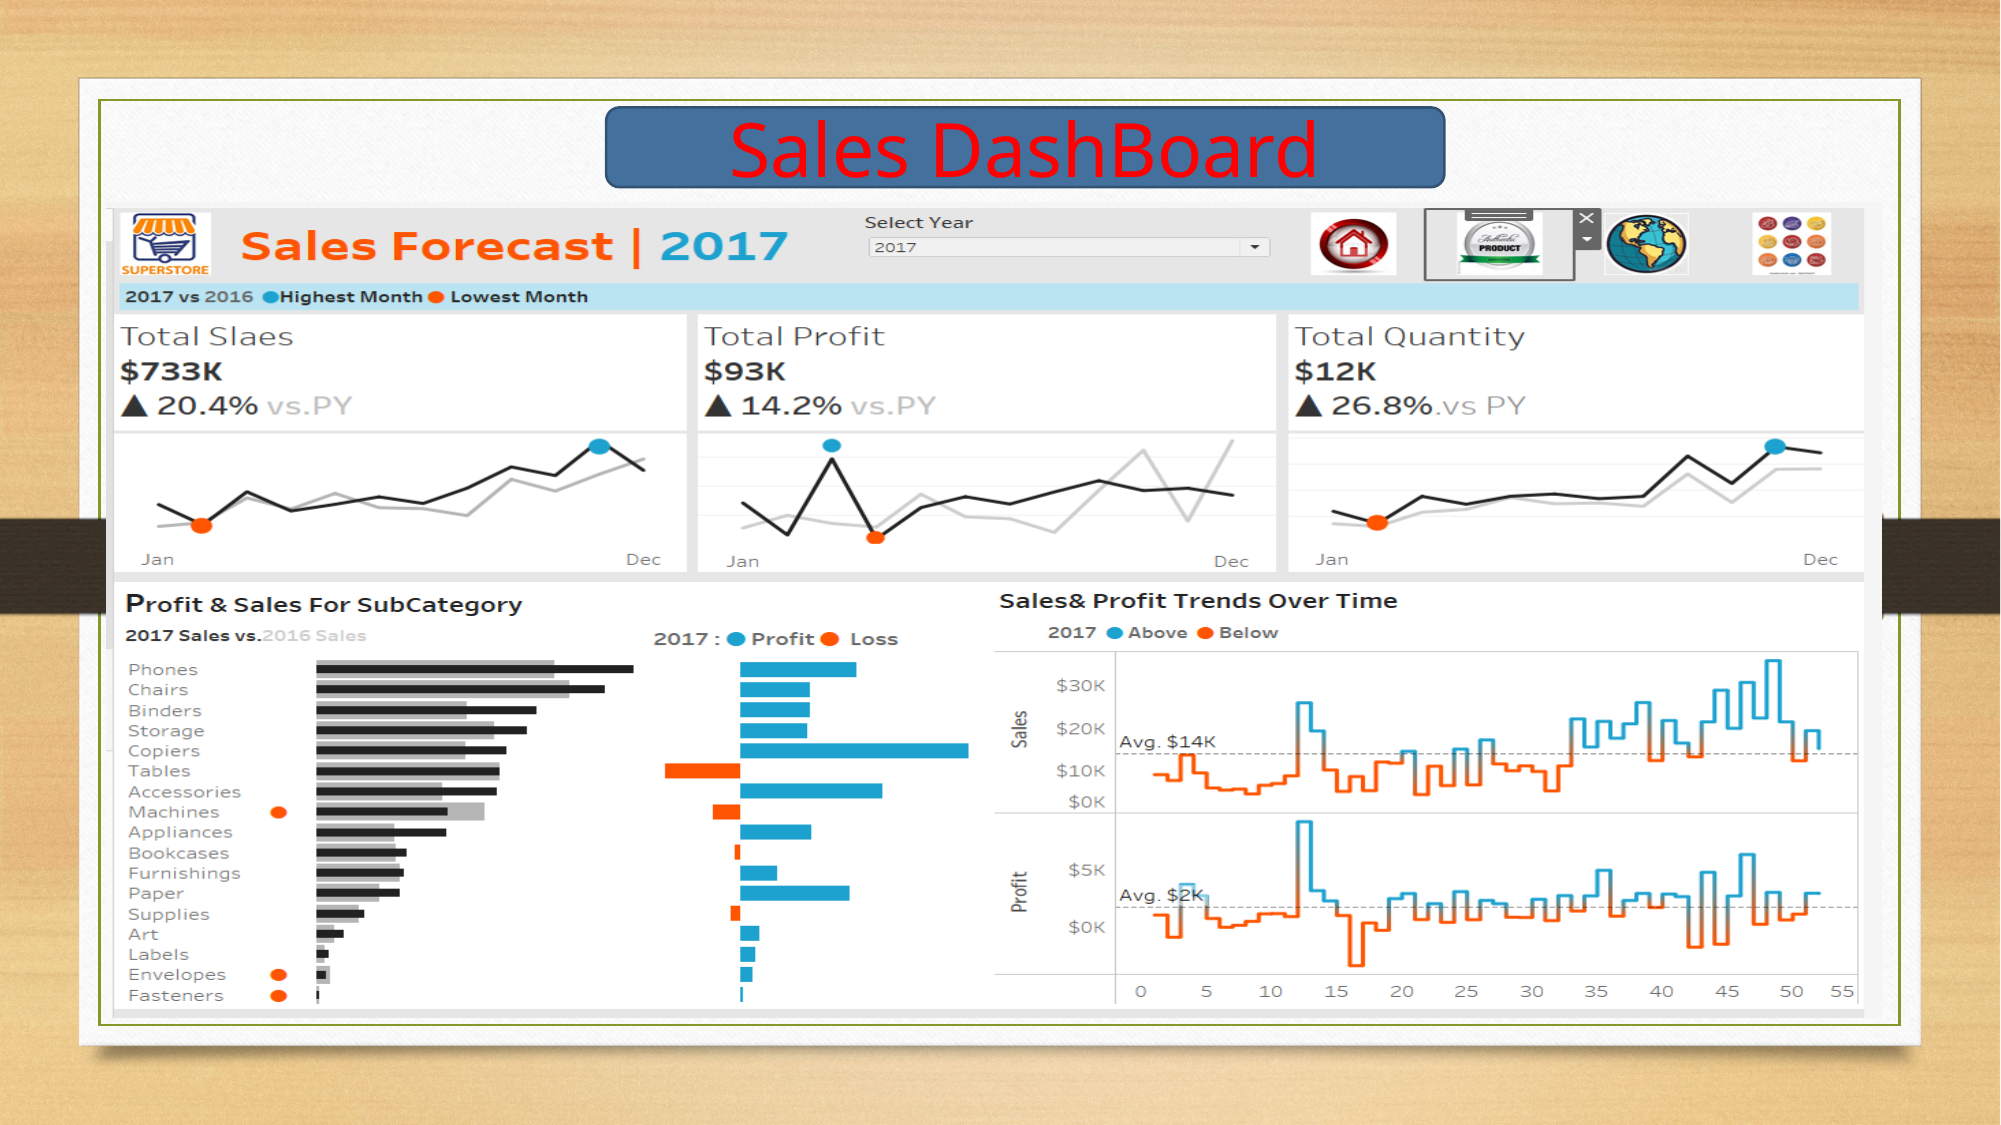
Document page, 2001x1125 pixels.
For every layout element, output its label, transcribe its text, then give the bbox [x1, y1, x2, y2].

text_box Sales DashBoard [604, 106, 1446, 189]
picture [0, 0, 2001, 1125]
